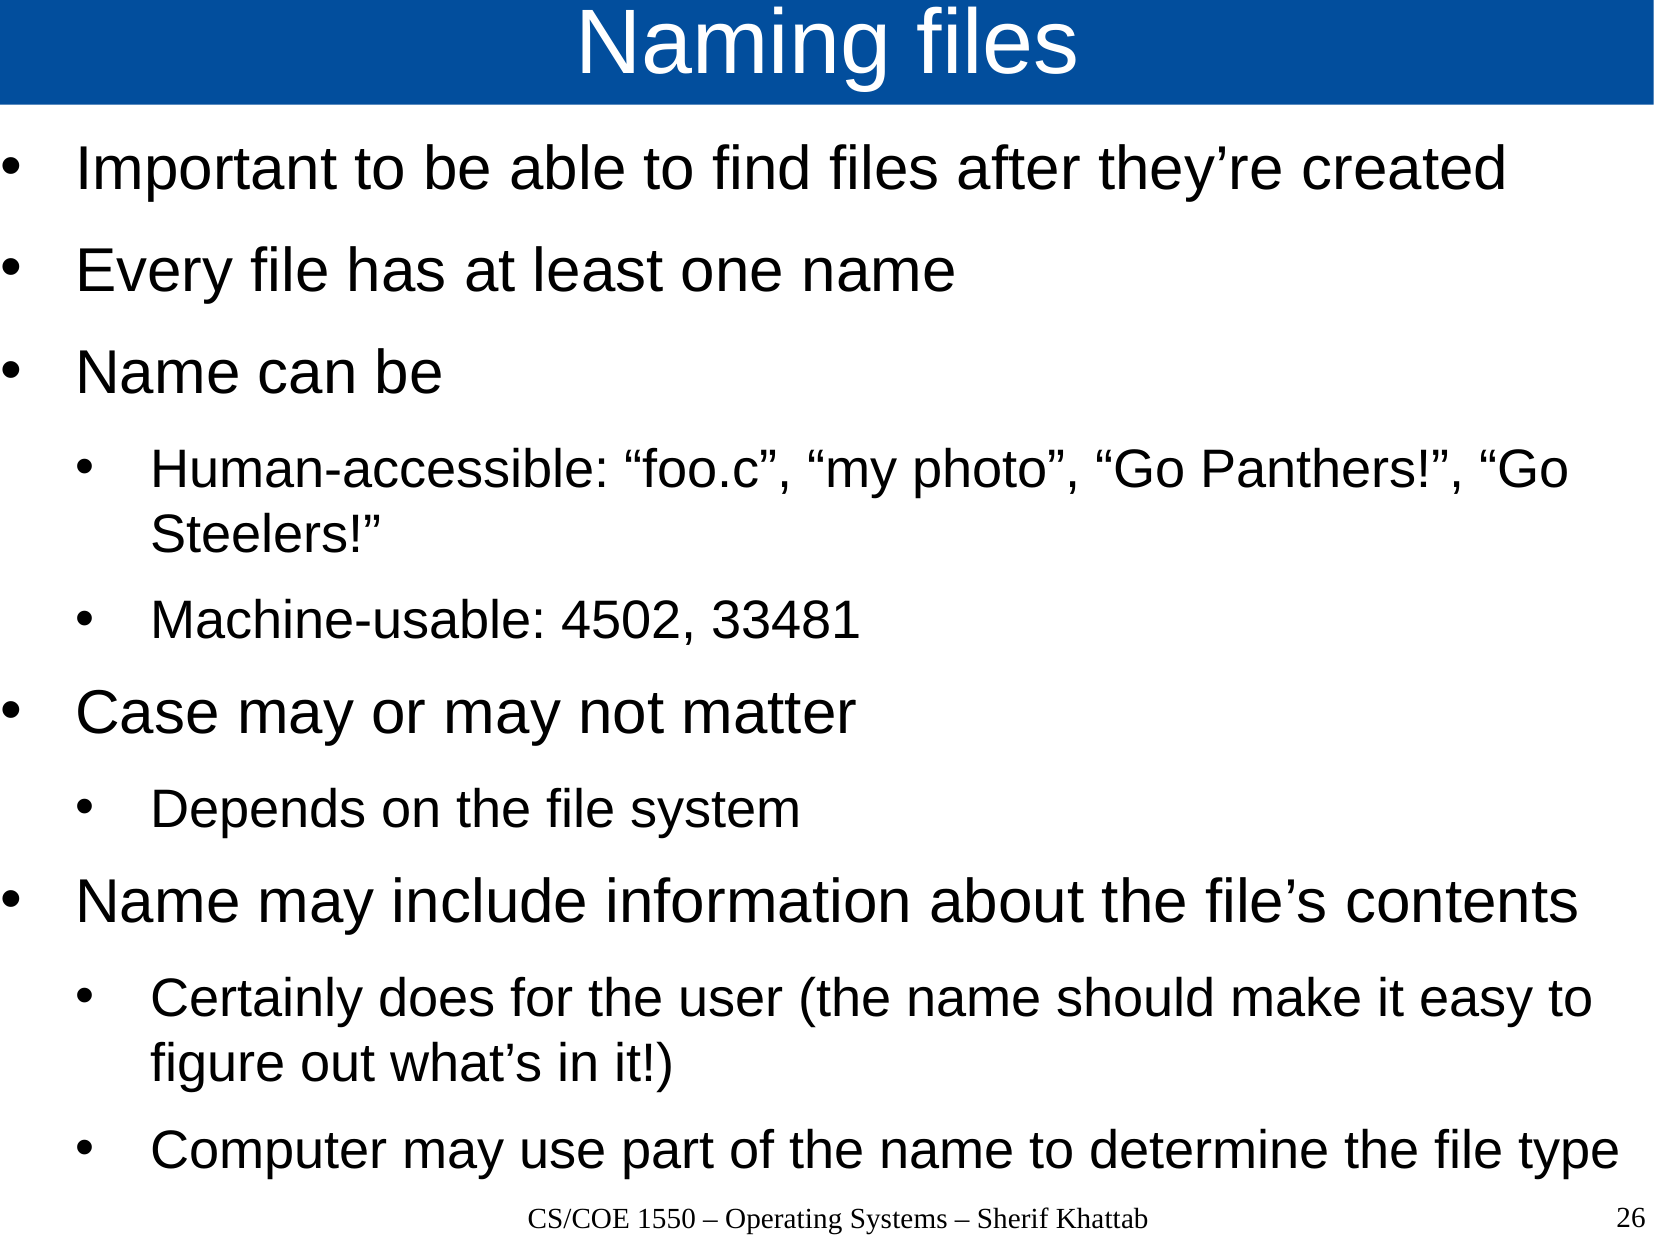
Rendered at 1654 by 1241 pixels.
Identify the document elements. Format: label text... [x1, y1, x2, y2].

footer CS/COE 1550 – Operating Systems – Sherif Khattab [460, 1201, 1217, 1241]
title Naming files [0, 0, 1654, 105]
list Important to be able to find files after they’re created Every file has at least one name Name can be Human-accessible: “foo.c”, “my photo”, “Go Panthers!”, “Go Steelers!” Machine-usable: 4502, 33481 Case may or may not matter Depends on the file system Name may include information about the file’s contents Certainly does for the user (the name should make it easy to figure out what’s in it!) Computer may use part of the name to determine the file type [0, 127, 1654, 1195]
slide_number 26 [1265, 1200, 1647, 1241]
